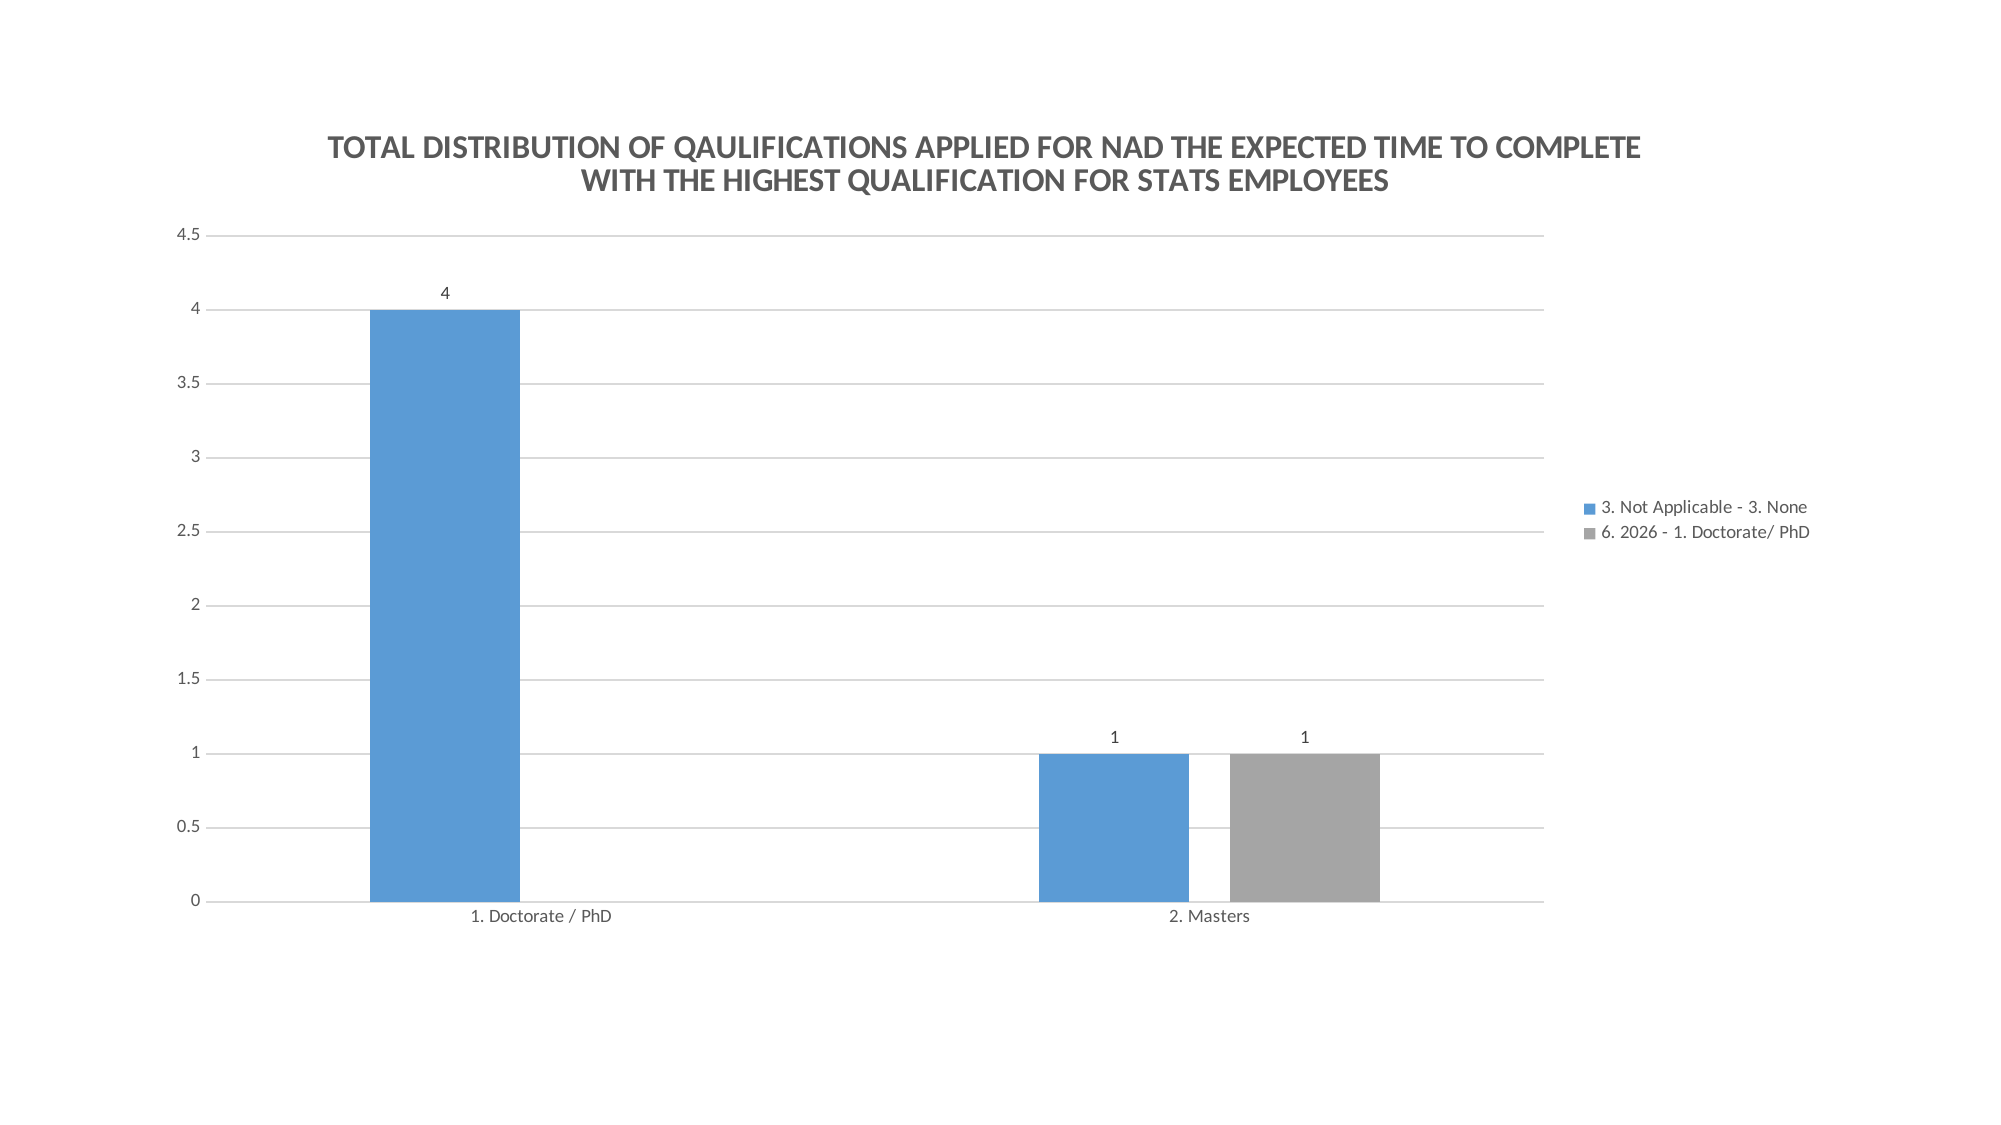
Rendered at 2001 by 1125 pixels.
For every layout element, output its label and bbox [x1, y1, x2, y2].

chart [142, 99, 1828, 944]
